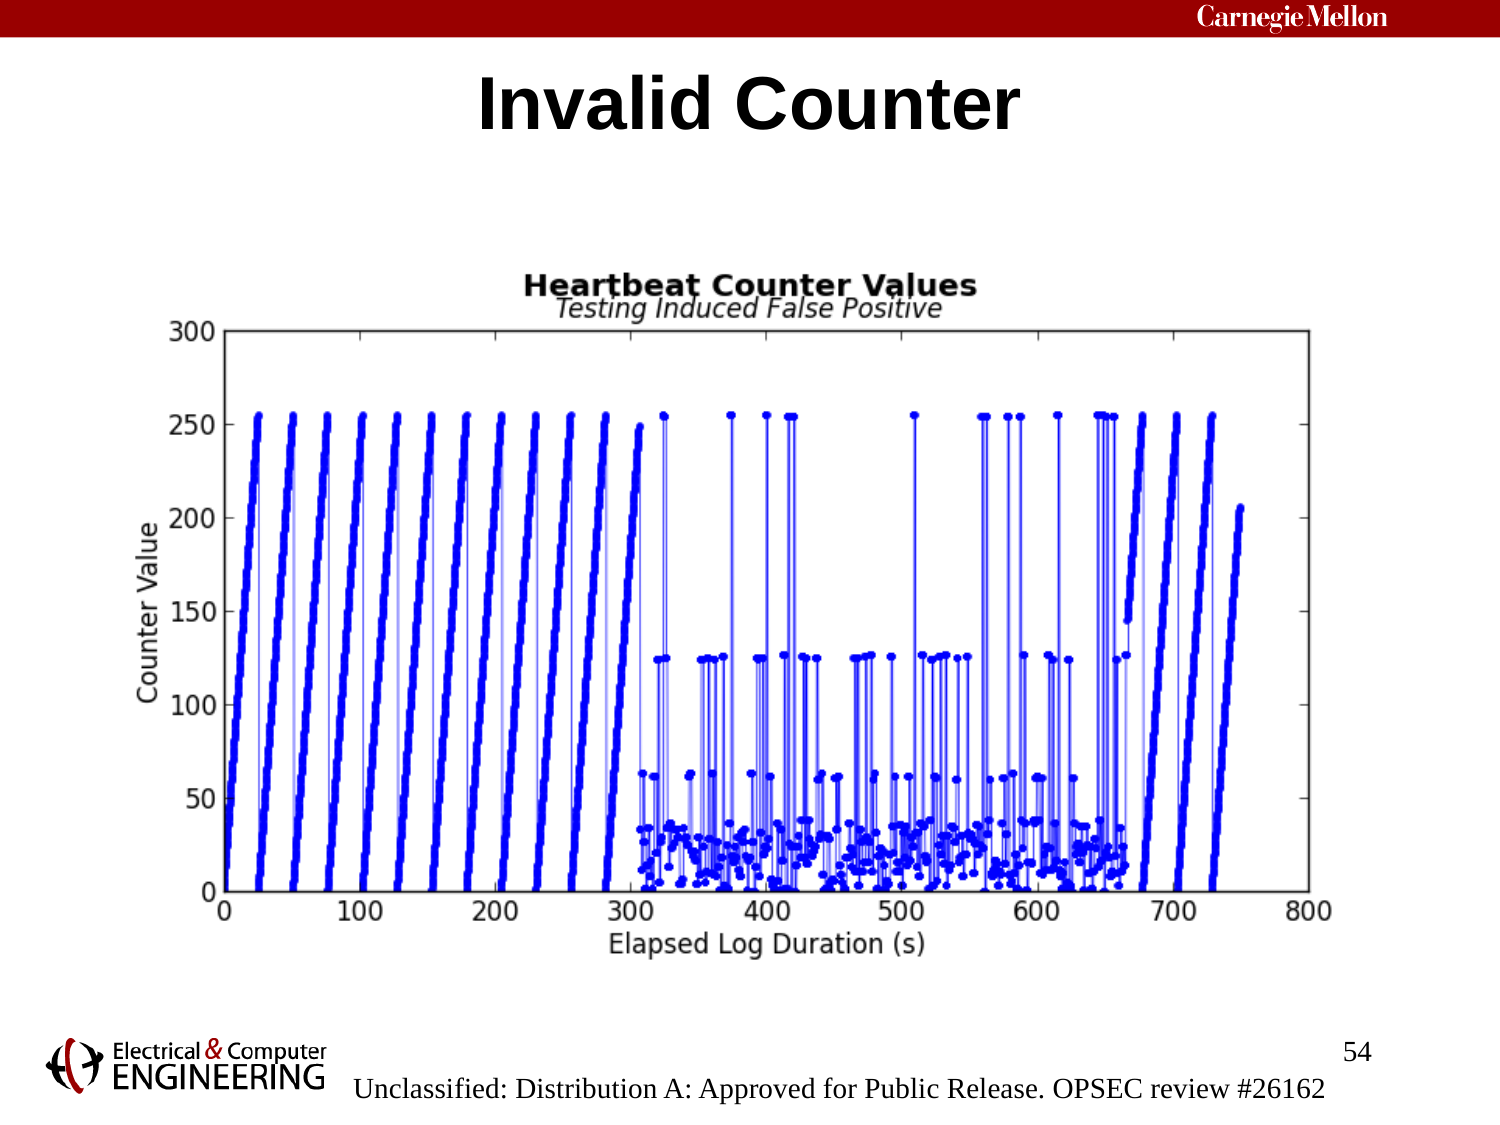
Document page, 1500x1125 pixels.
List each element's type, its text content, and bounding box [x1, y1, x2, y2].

slide_number 54 [1074, 1024, 1388, 1101]
picture [37, 1030, 338, 1100]
text_box Invalid Counter [112, 37, 1388, 163]
picture [49, 262, 1451, 963]
text_box Unclassified: Distribution A: Approved for Public Release. OPSEC review #26162 [338, 1061, 1342, 1112]
picture [1197, 4, 1388, 34]
